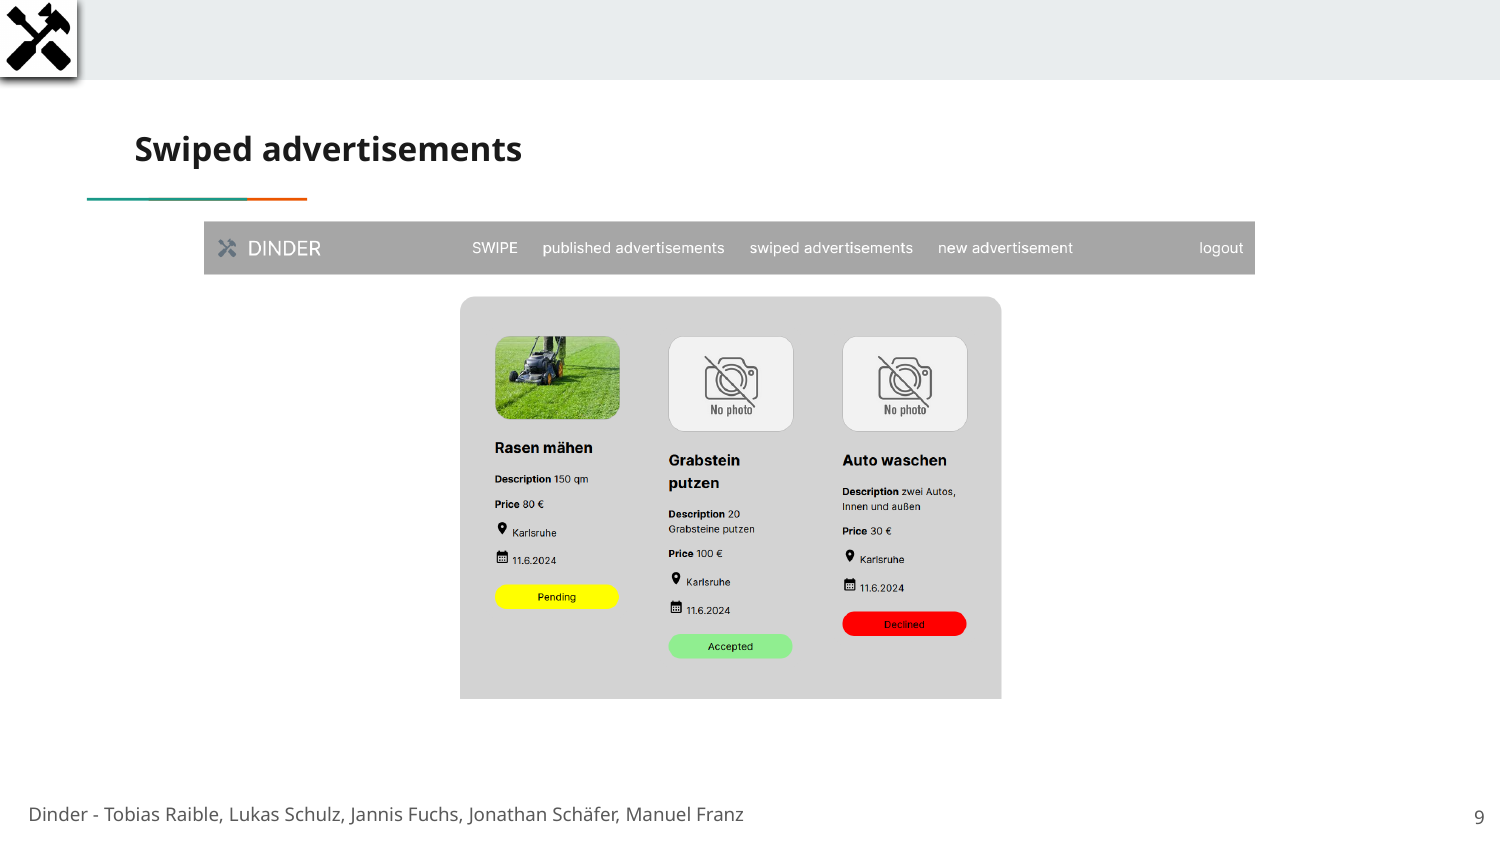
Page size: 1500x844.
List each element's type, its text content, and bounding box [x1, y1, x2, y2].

slide_number 9 [1433, 790, 1500, 838]
title Swiped advertisements [119, 113, 963, 201]
picture [0, 0, 77, 77]
picture [204, 220, 1256, 699]
